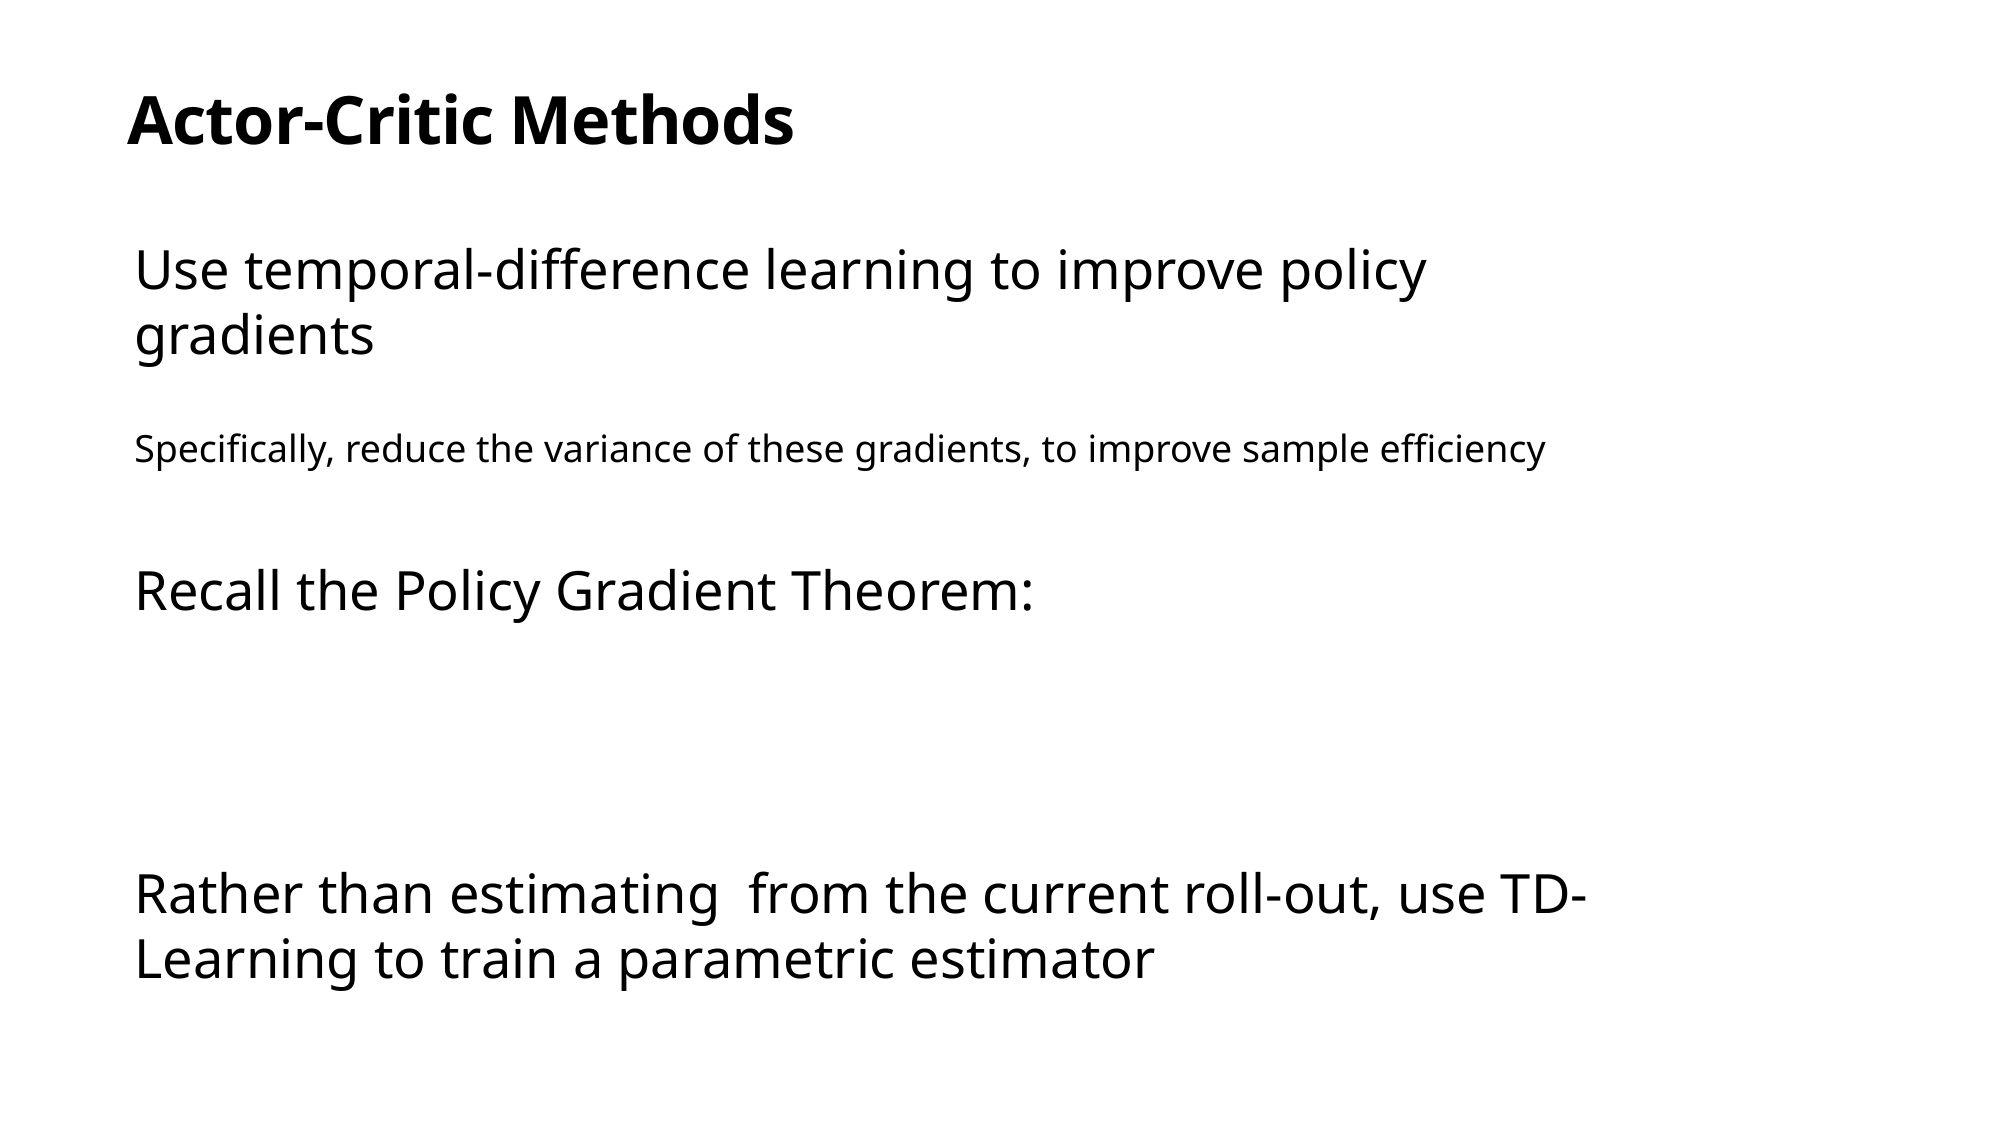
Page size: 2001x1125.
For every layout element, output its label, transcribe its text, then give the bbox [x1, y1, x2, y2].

title Actor-Critic Methods [127, 78, 1872, 159]
